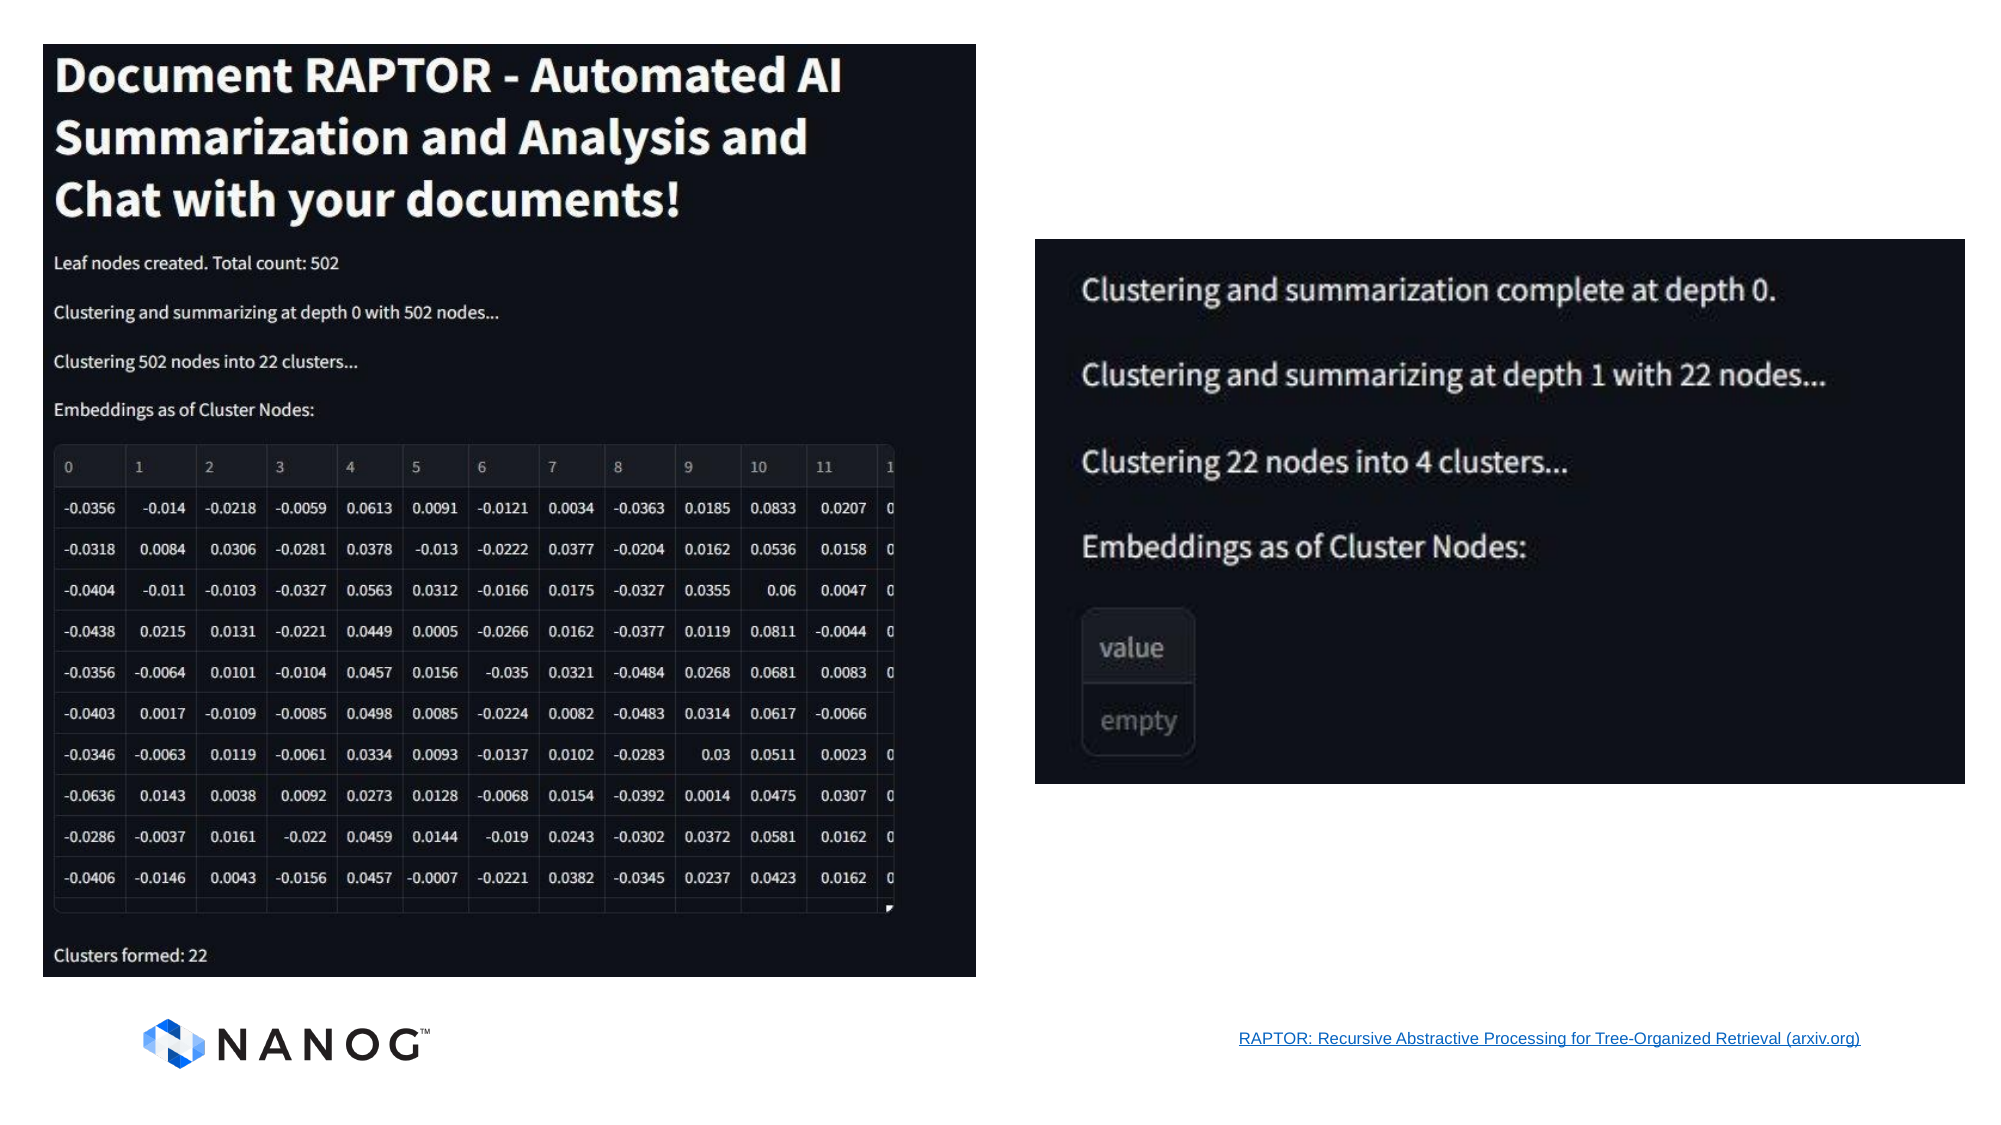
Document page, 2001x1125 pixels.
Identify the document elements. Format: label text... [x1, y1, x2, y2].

picture [1035, 239, 1965, 785]
text_box RAPTOR: Recursive Abstractive Processing for Tree-Organized Retrieval (arxiv.org) [1224, 1020, 2000, 1090]
picture [137, 1013, 434, 1074]
picture [43, 44, 976, 977]
